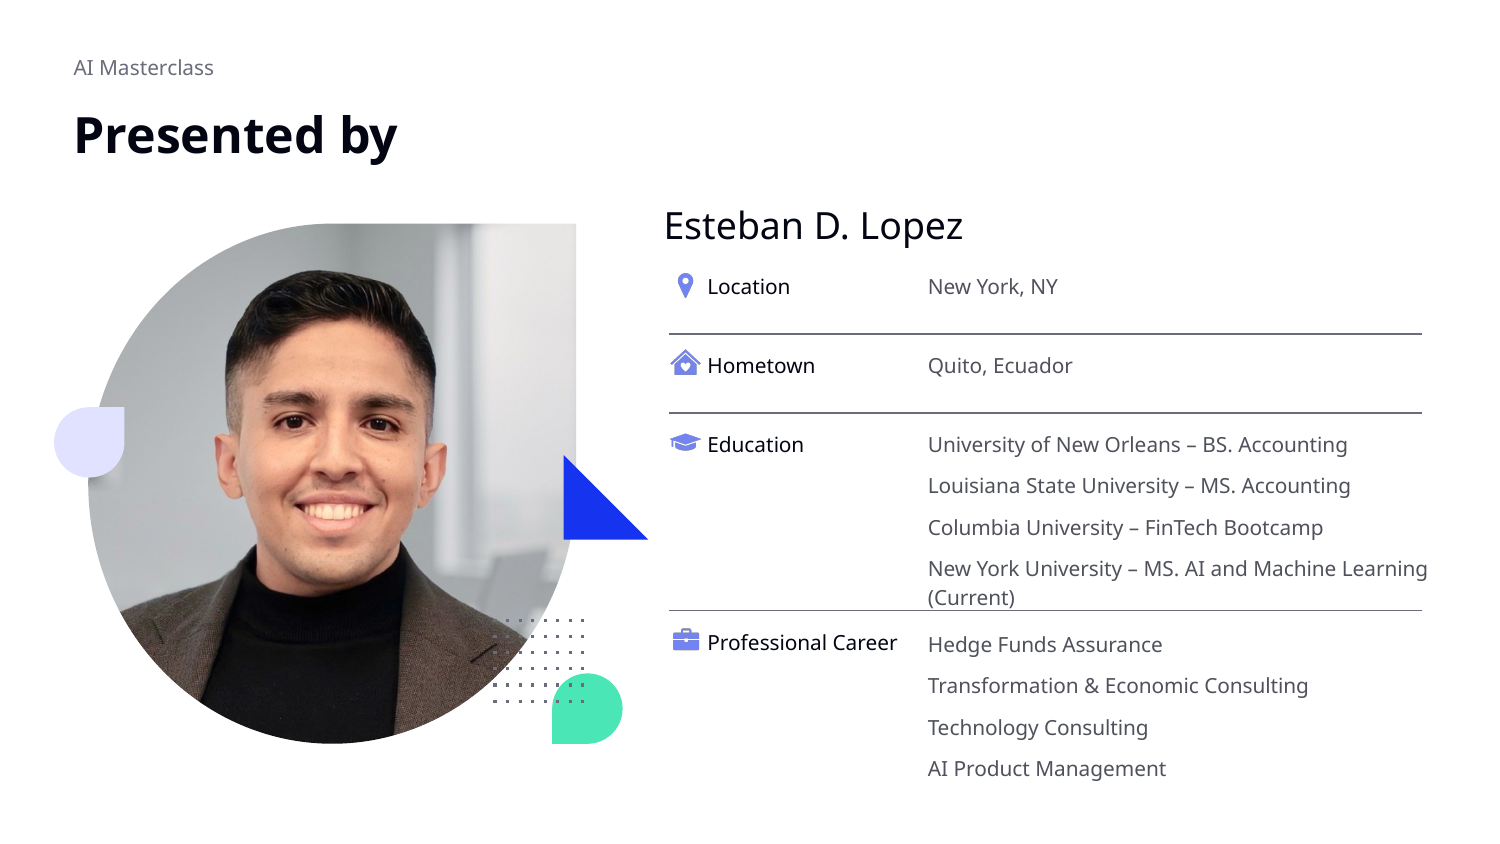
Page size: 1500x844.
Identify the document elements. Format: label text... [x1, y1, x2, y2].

text_box [582, 673, 623, 744]
subtitle Hometown [668, 342, 914, 412]
title Presented by [58, 88, 1443, 224]
text_box [582, 473, 649, 540]
text_box [54, 407, 82, 477]
text_box [578, 703, 585, 744]
picture [87, 223, 577, 744]
subtitle AI Masterclass [58, 46, 413, 88]
text_box Esteban D. Lopez [648, 178, 1325, 263]
list Quito, Ecuador [914, 340, 1423, 412]
picture [670, 625, 701, 656]
subtitle Education [668, 421, 914, 492]
list University of New Orleans – BS. Accounting Louisiana State University – MS. Accounting Columbia University – FinTech Bootcamp New York University – MS. AI and Machine Learning (Current) [912, 413, 1446, 581]
subtitle Professional Career [668, 616, 914, 691]
list Hedge Funds Assurance Transformation & Economic Consulting Technology Consulting AI Product Management [912, 616, 1423, 693]
list New York, NY [914, 254, 1423, 333]
text_box [579, 687, 585, 700]
picture [668, 424, 703, 459]
subtitle Location [668, 263, 914, 333]
picture [668, 345, 703, 380]
picture [668, 268, 703, 303]
